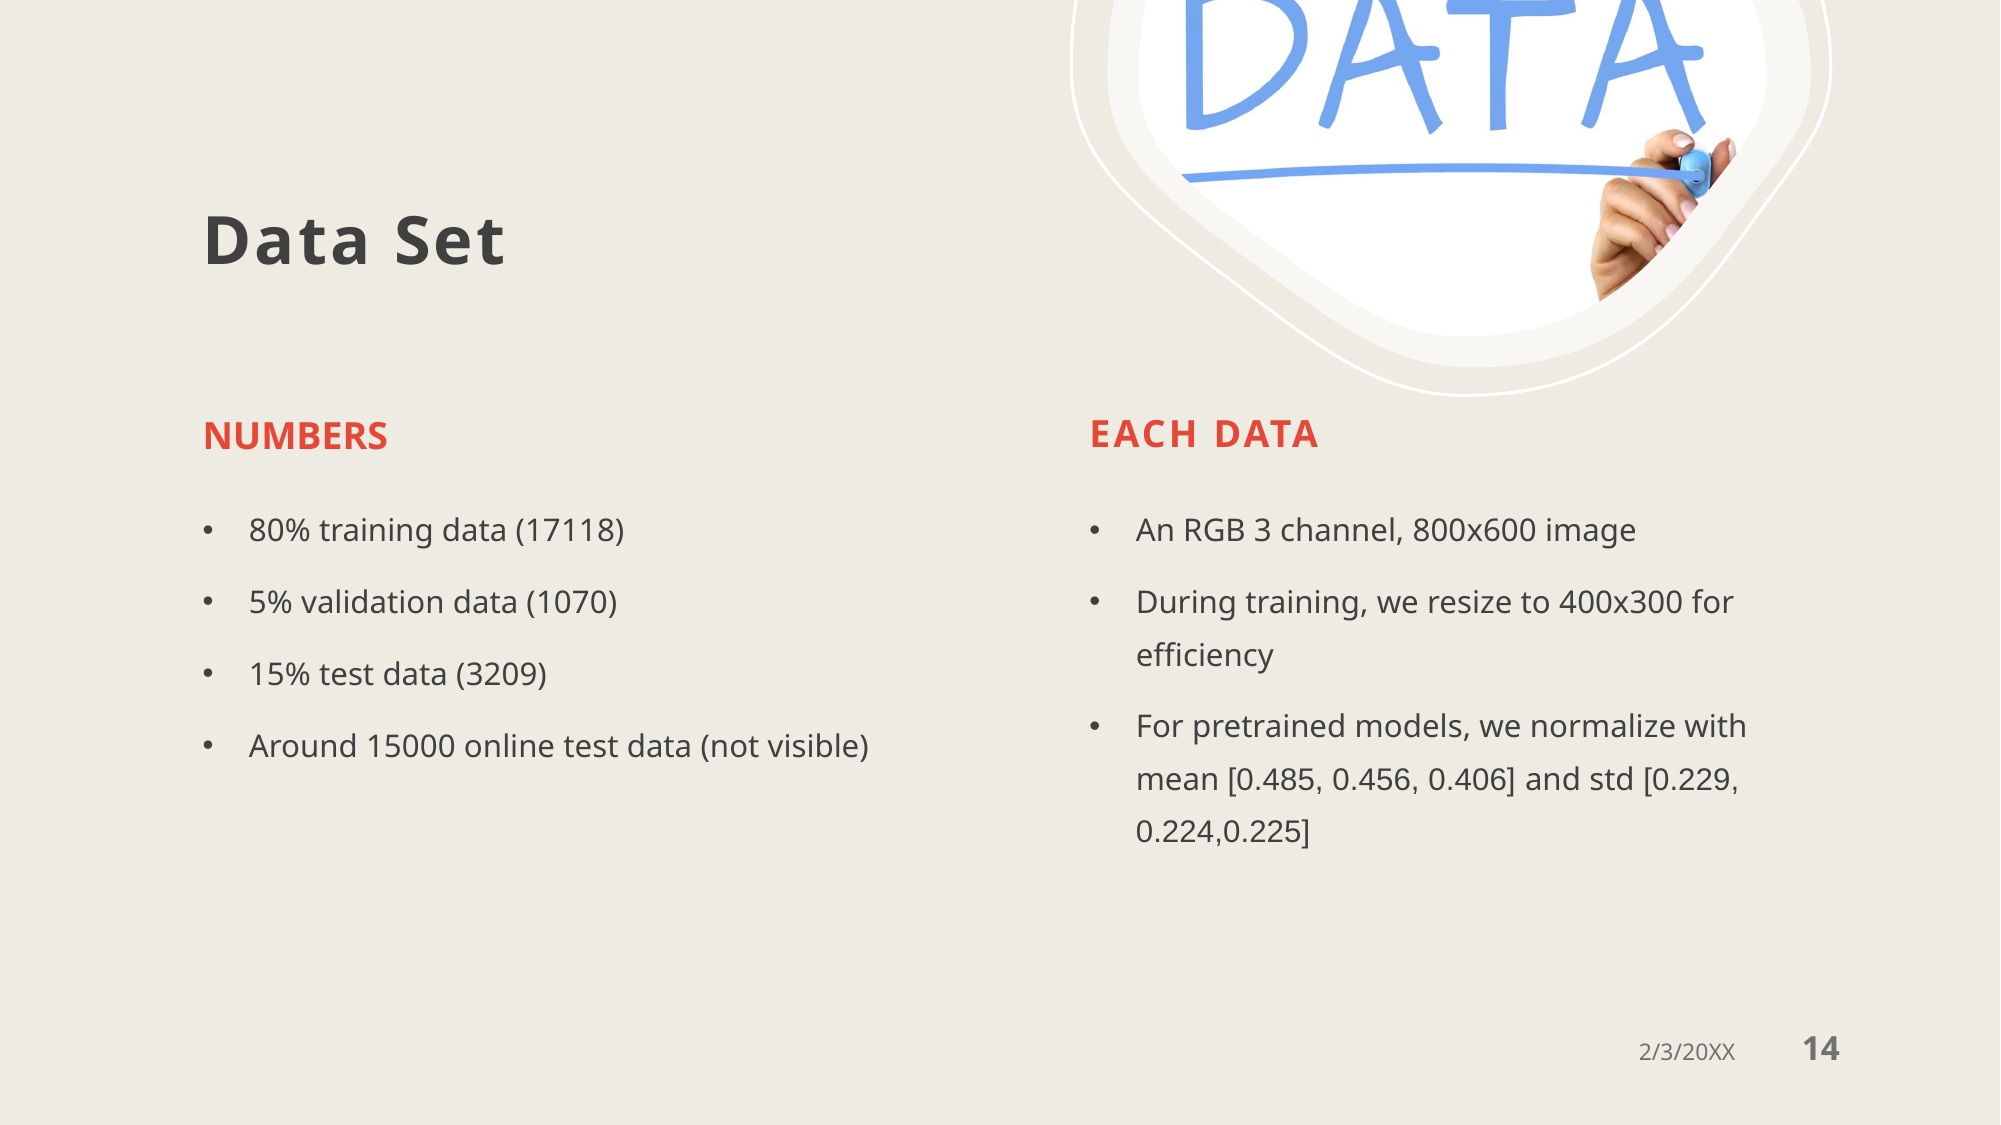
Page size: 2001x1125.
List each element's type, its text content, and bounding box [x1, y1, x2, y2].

slide_number 14 [1757, 1012, 1885, 1088]
list Numbers [184, 336, 929, 472]
list Each Data [1071, 336, 1816, 472]
title Data Set [184, 72, 1138, 294]
list An RGB 3 channel, 800x600 image During training, we resize to 400x300 for efficiency For pretrained models, we normalize with mean [0.485, 0.456, 0.406] and std [0.229, 0.224,0.225] [1071, 477, 1816, 934]
list 80% training data (17118) 5% validation data (1070) 15% test data (3209) Around 15000 online test data (not visible) [184, 477, 929, 934]
picture [1138, 0, 1767, 337]
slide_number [1287, 1012, 1754, 1088]
